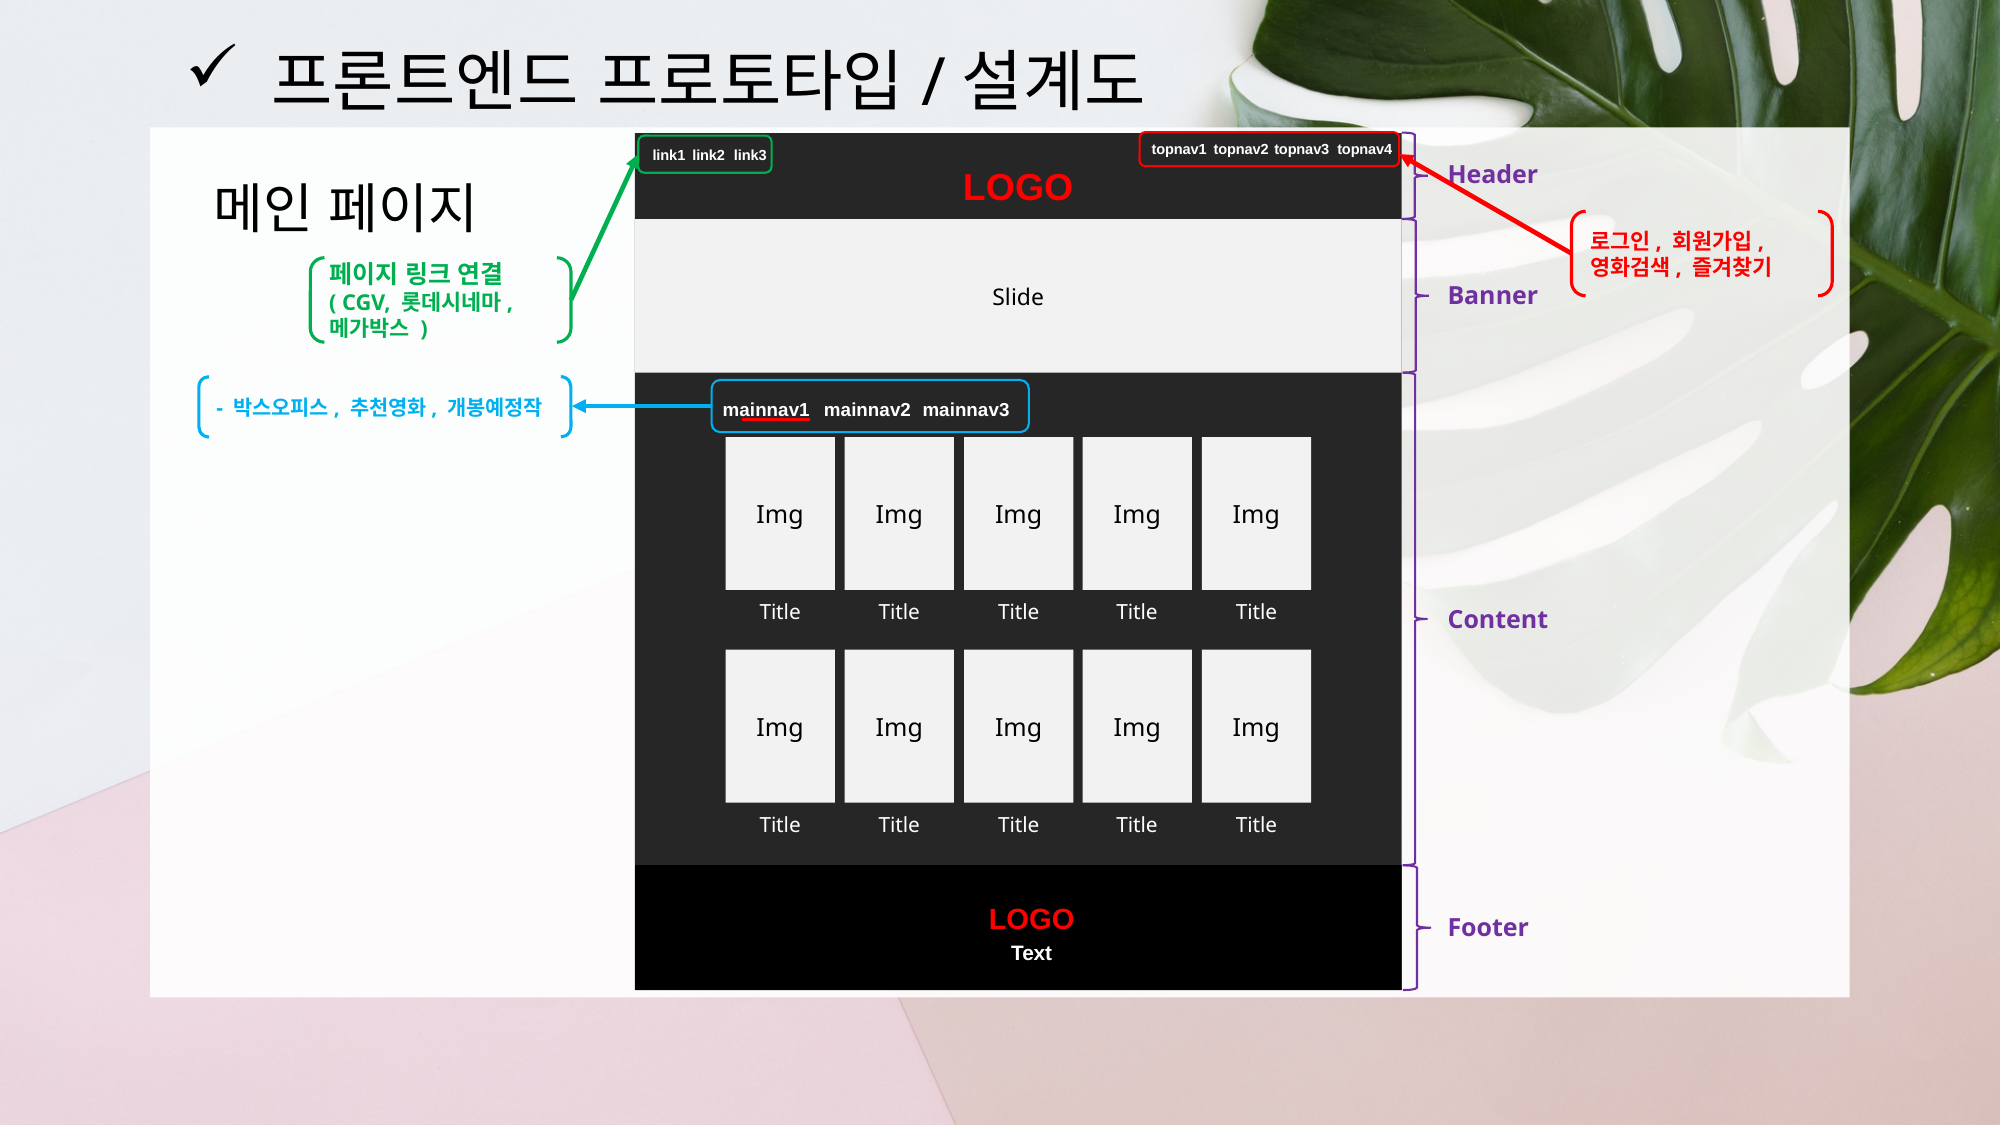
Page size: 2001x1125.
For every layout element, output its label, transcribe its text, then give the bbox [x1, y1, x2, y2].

text_box 프론트엔드 프로토타입/설계도 [159, 12, 1173, 156]
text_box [198, 132, 1578, 991]
picture [0, 0, 2000, 1125]
text_box 로그인, 회원가입, 영화검색, 즐겨찾기 [1578, 210, 1833, 297]
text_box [1399, 154, 1572, 254]
